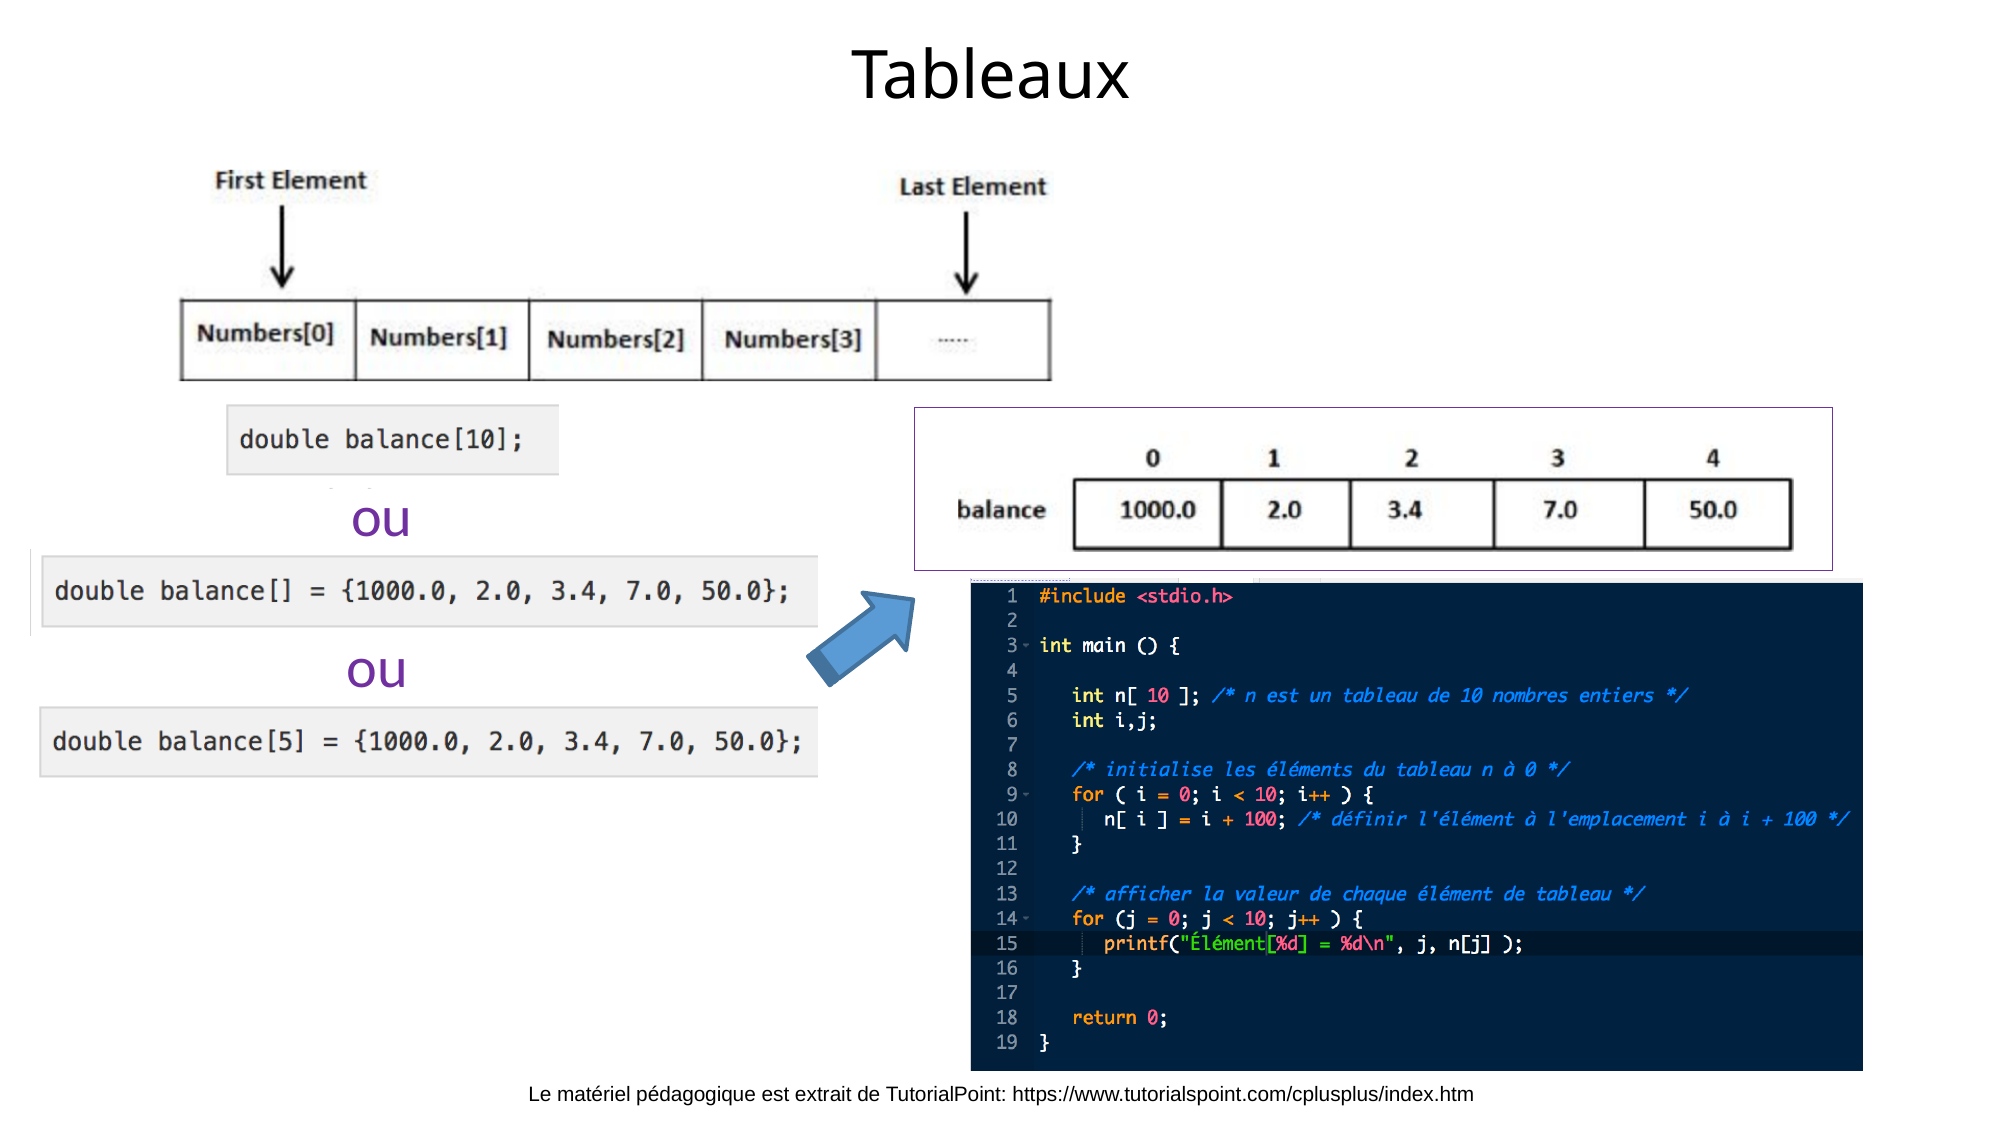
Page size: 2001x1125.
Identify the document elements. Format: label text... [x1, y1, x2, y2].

picture [31, 695, 818, 791]
picture [914, 407, 1833, 571]
text_box Tableaux [137, 32, 1863, 121]
text_box ou [331, 644, 438, 694]
text_box [805, 590, 916, 688]
picture [29, 549, 818, 636]
picture [137, 151, 1084, 490]
picture [969, 578, 1863, 1071]
text_box ou [336, 498, 442, 548]
